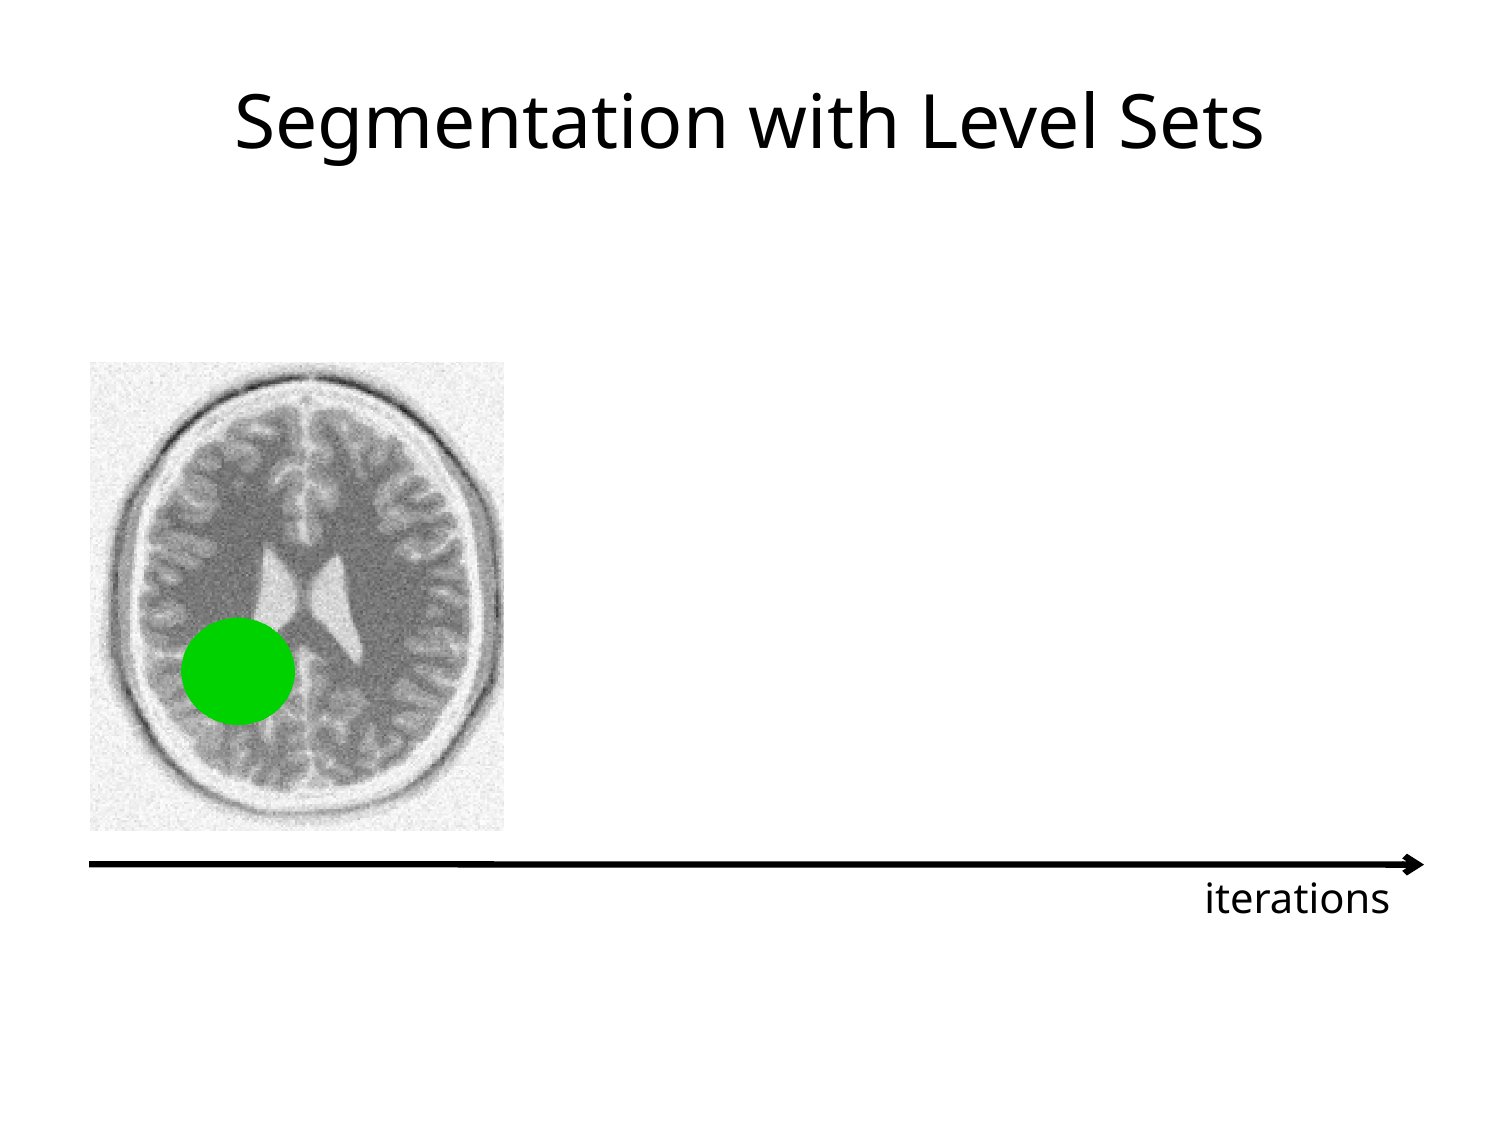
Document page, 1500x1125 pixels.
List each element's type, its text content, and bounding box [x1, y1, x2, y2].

text_box iterations [1152, 864, 1443, 984]
title Our algorithm performs 16× less GPU work [1152, 866, 1421, 870]
picture [89, 362, 504, 831]
title Segmentation with Level Sets [0, 24, 1500, 213]
